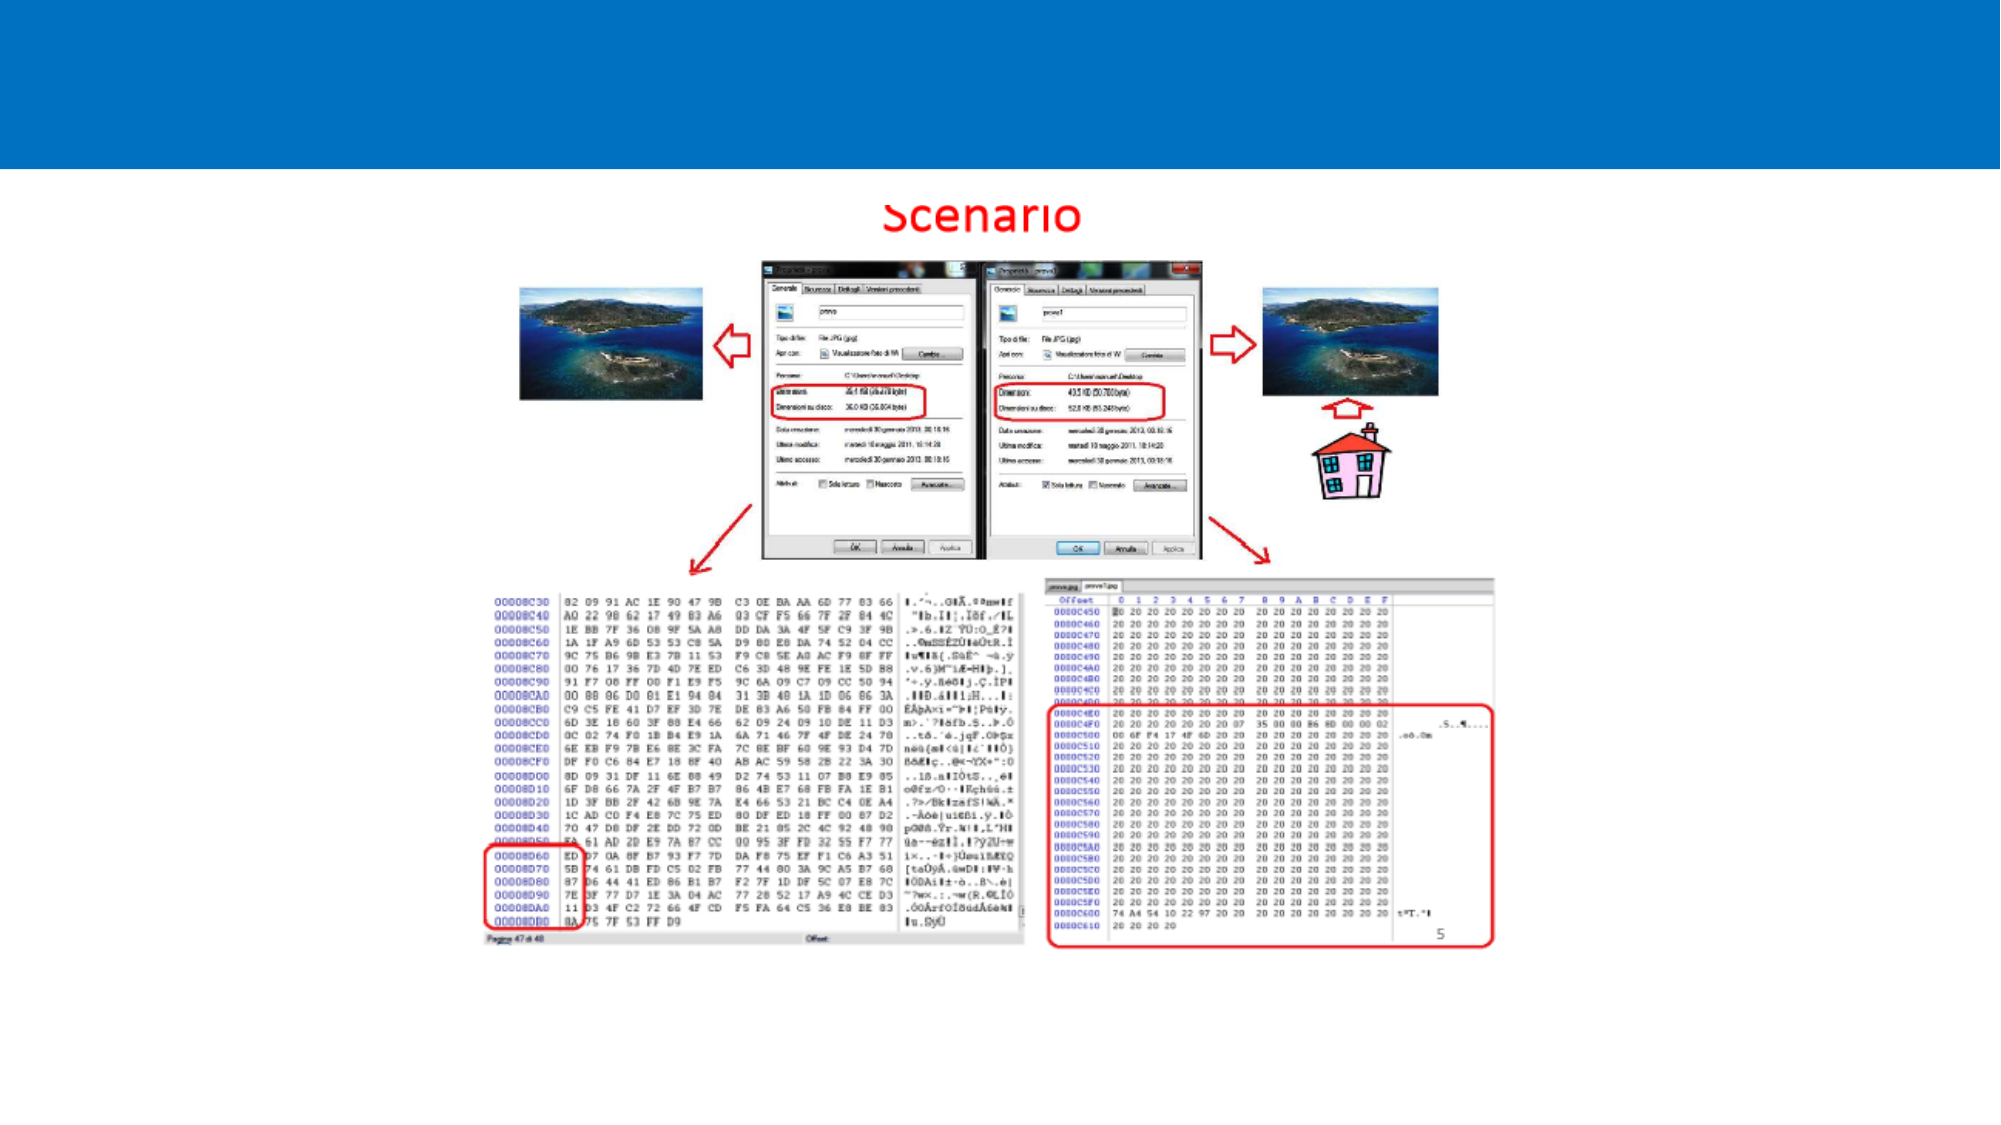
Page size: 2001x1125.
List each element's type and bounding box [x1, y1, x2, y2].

picture [481, 205, 1519, 958]
